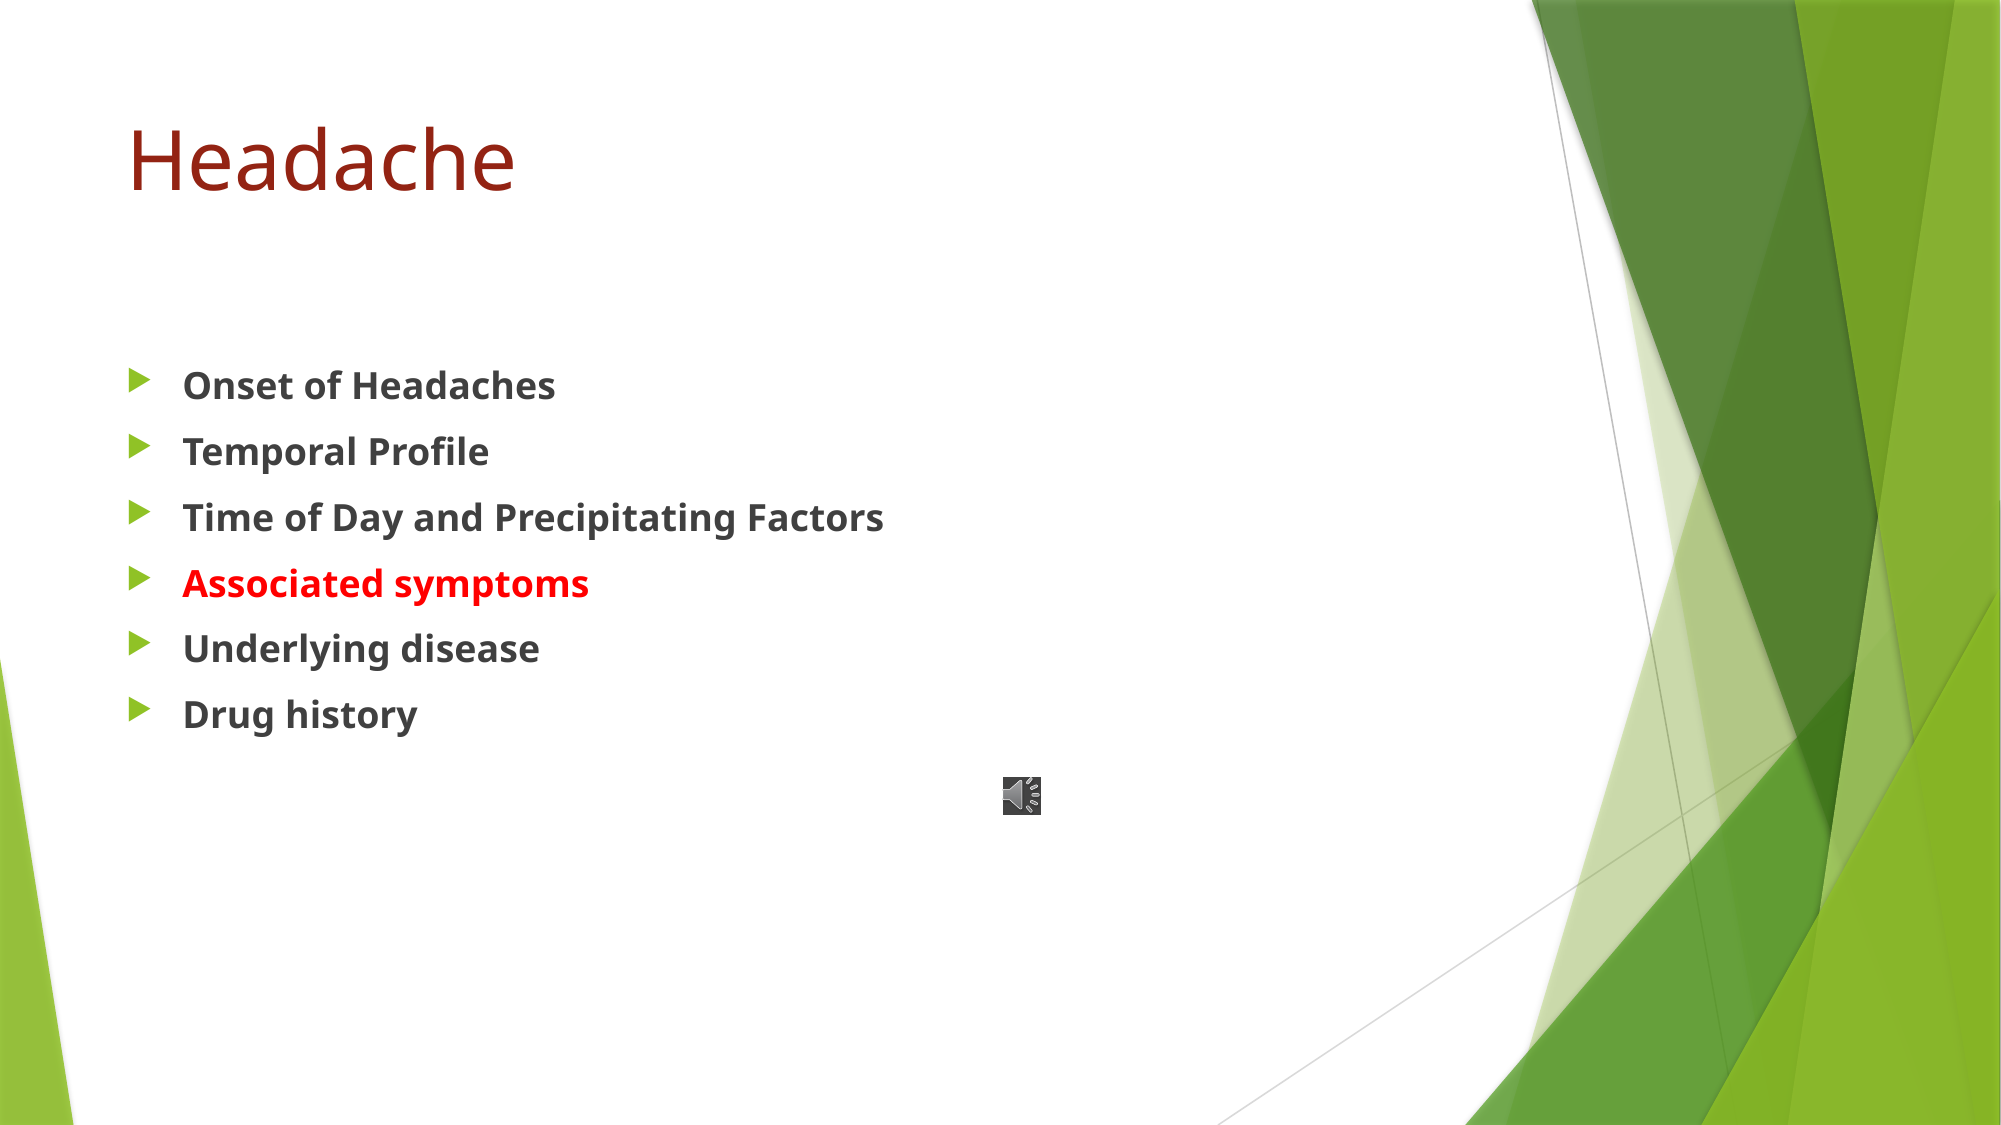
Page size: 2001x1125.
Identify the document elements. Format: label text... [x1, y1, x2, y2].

title Headache [111, 99, 1522, 317]
list Onset of Headaches Temporal Profile Time of Day and Precipitating Factors Associated symptoms Underlying disease Drug history [111, 354, 1522, 992]
picture [1001, 775, 1043, 817]
